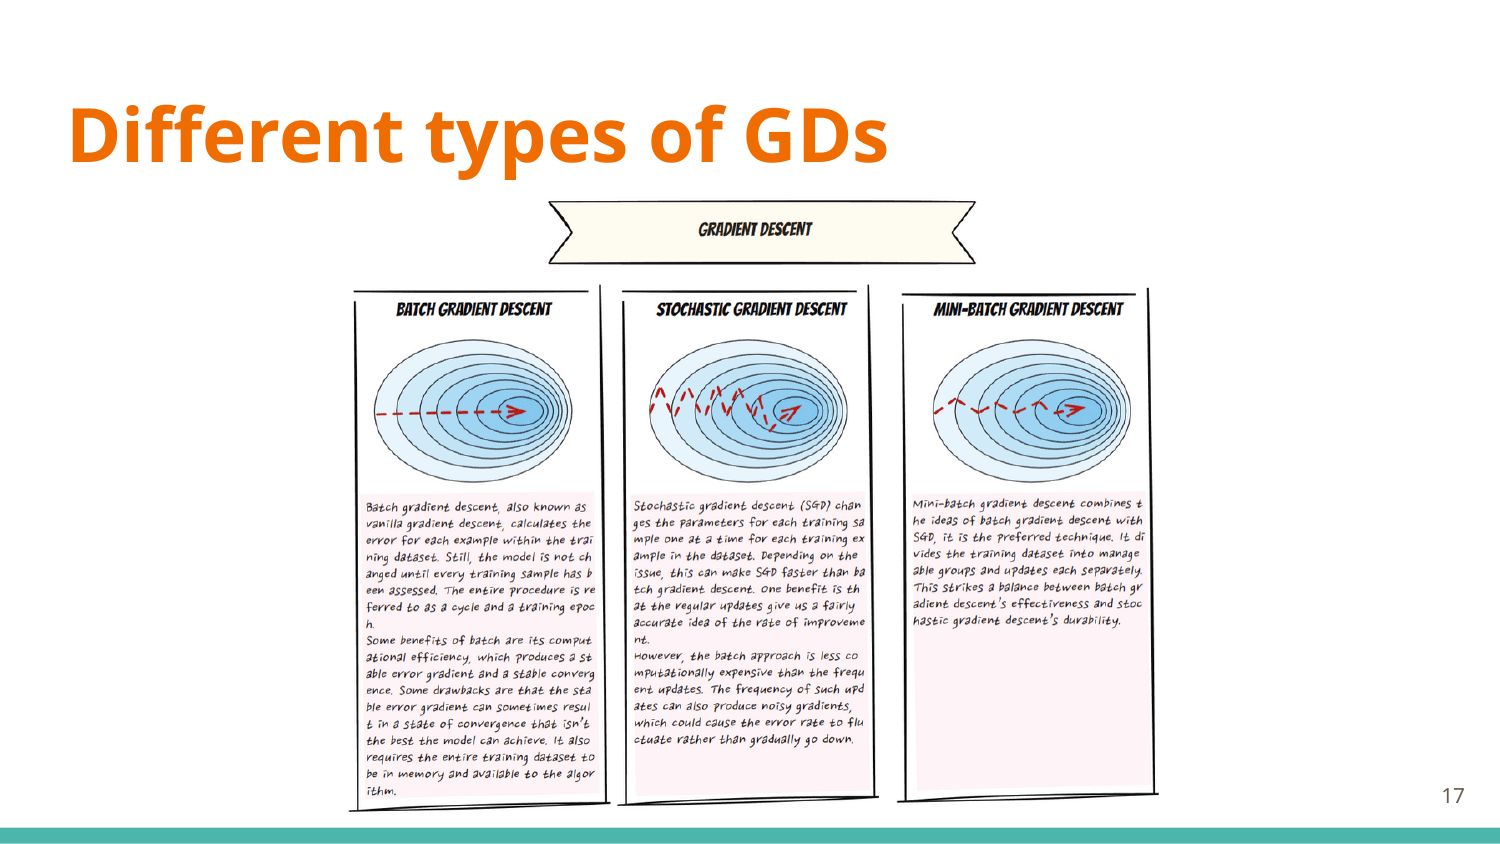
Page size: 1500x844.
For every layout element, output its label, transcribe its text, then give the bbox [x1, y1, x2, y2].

title Different types of GDs [51, 72, 1449, 189]
picture [337, 191, 1171, 821]
slide_number 17 [1389, 764, 1480, 830]
